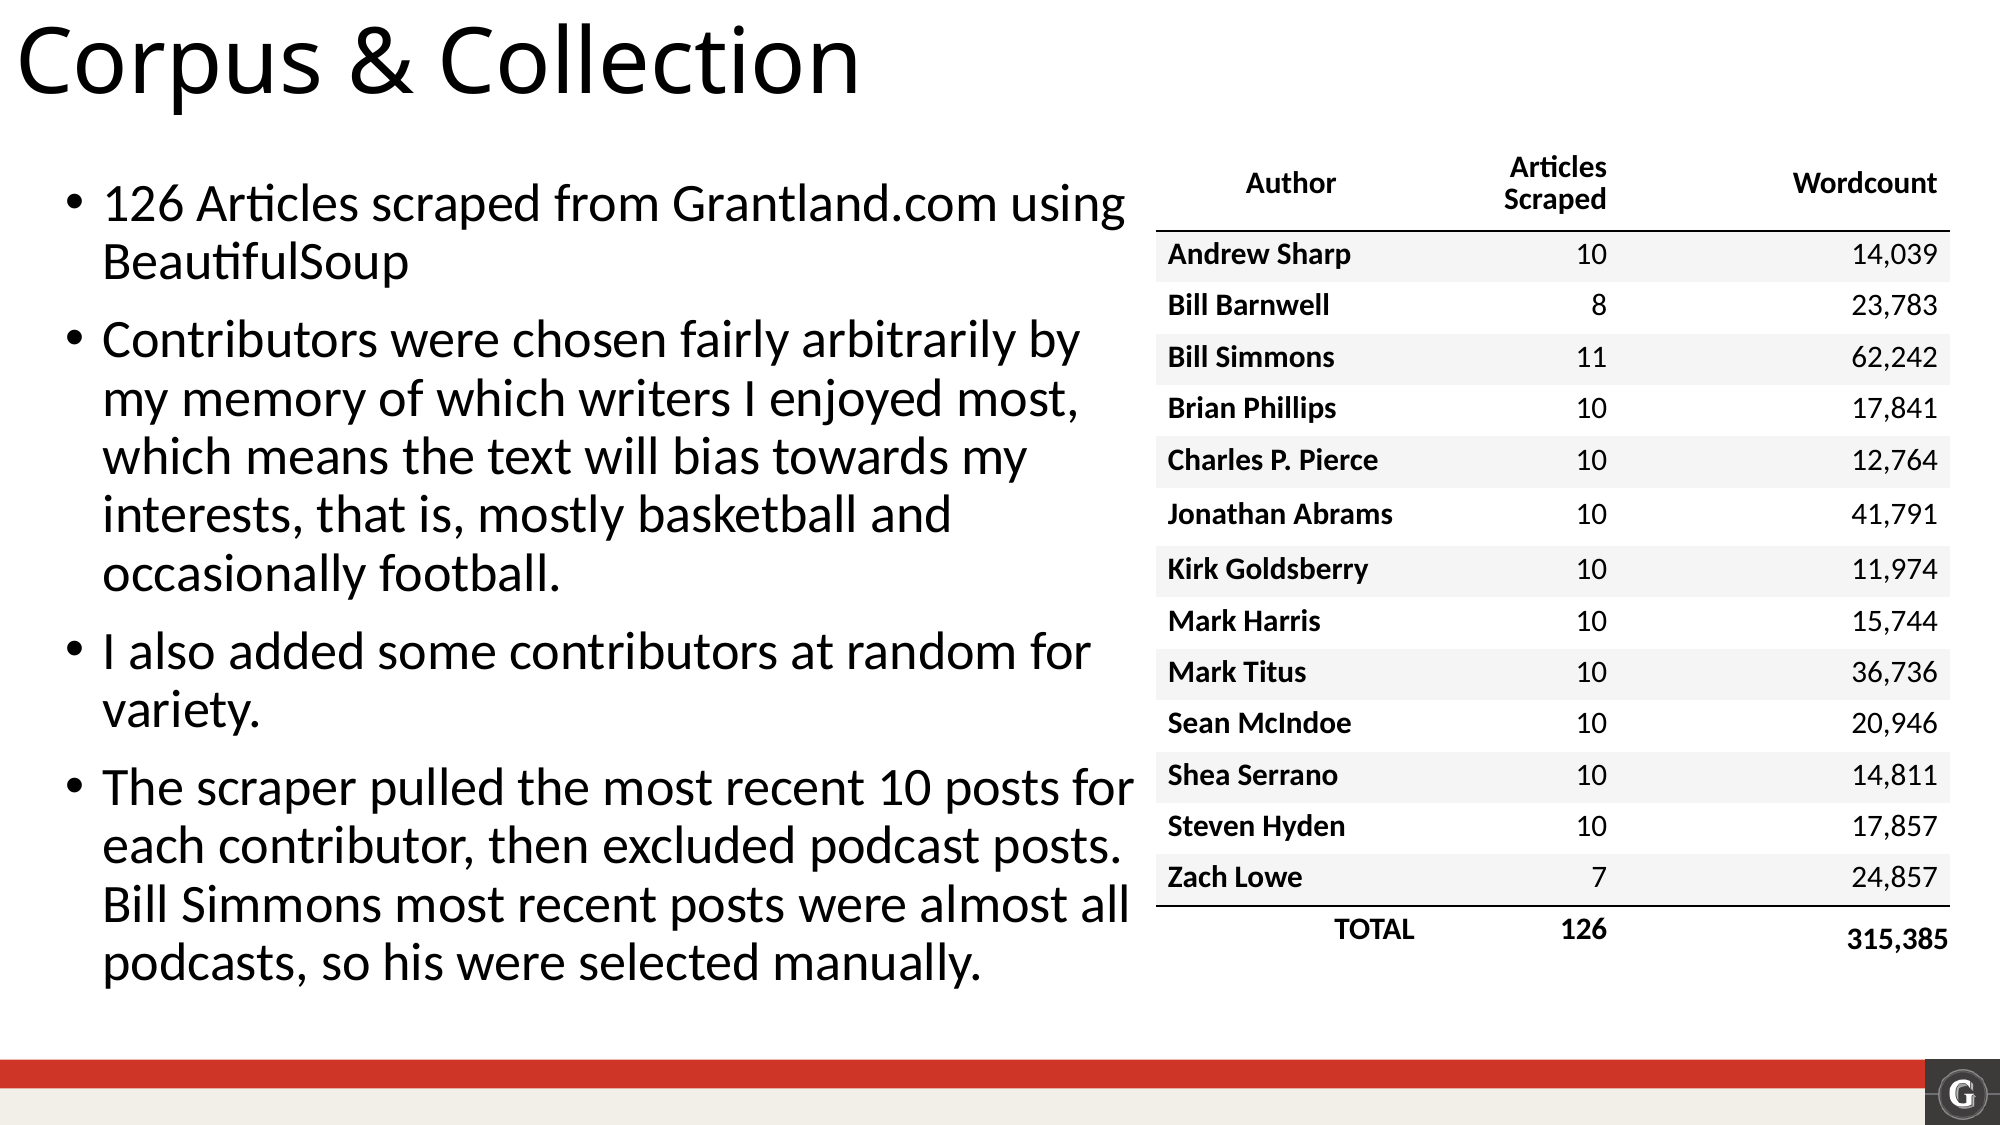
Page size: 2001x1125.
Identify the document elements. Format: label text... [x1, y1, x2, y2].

table_cell 20,946 [1619, 700, 1950, 752]
table_cell 8 [1427, 282, 1619, 334]
table_header Author [1156, 141, 1427, 230]
table_cell 10 [1427, 597, 1619, 649]
table_cell Mark Titus [1156, 649, 1427, 700]
table_cell Kirk Goldsberry [1156, 546, 1427, 597]
table_header Articles Scraped [1427, 141, 1619, 230]
table_header Wordcount [1619, 141, 1950, 230]
title Corpus & Collection [0, 0, 1725, 129]
table_cell 315,385 [1619, 907, 1950, 957]
table_cell 36,736 [1619, 649, 1950, 700]
table_cell Jonathan Abrams [1156, 488, 1427, 546]
table_cell 12,764 [1619, 436, 1950, 488]
list 126 Articles scraped from Grantland.com using BeautifulSoup Contributors were chosen fairly arbitrarily by my memory of which writers I enjoyed most, which means the text will bias towards my interests, that is, mostly basketball and occasionally football. I also added some contributors at random for variety. The scraper pulled the most recent 10 posts for each contributor, then excluded podcast posts. Bill Simmons most recent posts were almost all podcasts, so his were selected manually. [50, 167, 1156, 1014]
table_cell Charles P. Pierce [1156, 436, 1427, 488]
picture [1925, 1059, 2000, 1125]
table_cell Bill Barnwell [1156, 282, 1427, 334]
table_cell 41,791 [1619, 488, 1950, 546]
table_cell 62,242 [1619, 334, 1950, 385]
table_cell 15,744 [1619, 597, 1950, 649]
table_cell 17,841 [1619, 385, 1950, 436]
table_cell 10 [1427, 752, 1619, 803]
table_cell TOTAL [1156, 907, 1427, 957]
table_cell 23,783 [1619, 282, 1950, 334]
table_cell Shea Serrano [1156, 752, 1427, 803]
table_cell 10 [1427, 700, 1619, 752]
table_cell Andrew Sharp [1156, 232, 1427, 282]
table_cell 10 [1427, 803, 1619, 854]
table_cell 10 [1427, 385, 1619, 436]
table_cell 11 [1427, 334, 1619, 385]
table_cell Mark Harris [1156, 597, 1427, 649]
table_cell 14,811 [1619, 752, 1950, 803]
table_cell 10 [1427, 232, 1619, 282]
table_cell Bill Simmons [1156, 334, 1427, 385]
table_cell 126 [1427, 907, 1619, 957]
table_cell 10 [1427, 546, 1619, 597]
table_cell 7 [1427, 854, 1619, 905]
table_cell 24,857 [1619, 854, 1950, 905]
table_cell 10 [1427, 649, 1619, 700]
table_cell 10 [1427, 488, 1619, 546]
table_cell 17,857 [1619, 803, 1950, 854]
table_cell Brian Phillips [1156, 385, 1427, 436]
table_cell 10 [1427, 436, 1619, 488]
table_cell Zach Lowe [1156, 854, 1427, 905]
table_cell 14,039 [1619, 232, 1950, 282]
table_cell 11,974 [1619, 546, 1950, 597]
table_cell Steven Hyden [1156, 803, 1427, 854]
table_cell Sean McIndoe [1156, 700, 1427, 752]
